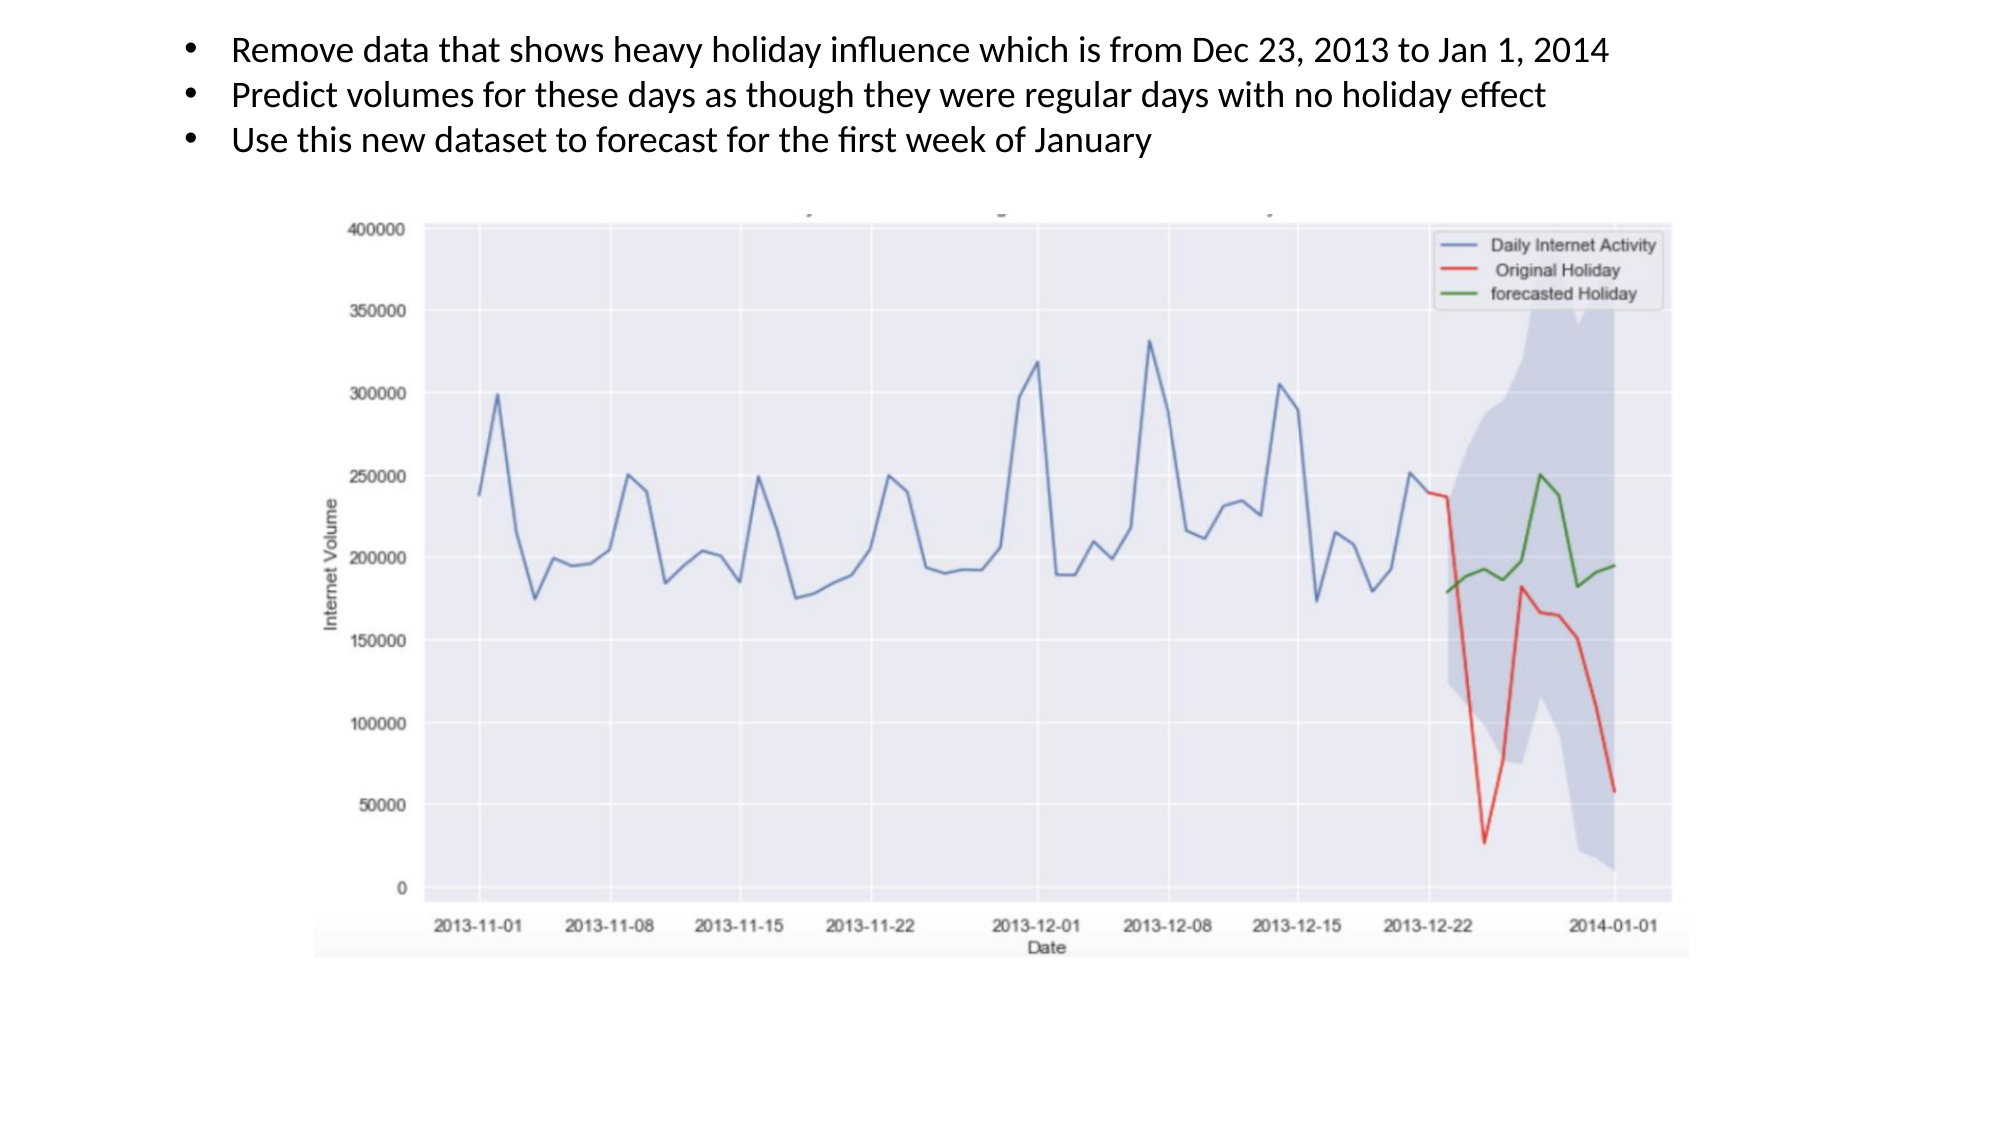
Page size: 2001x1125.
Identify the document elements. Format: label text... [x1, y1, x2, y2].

picture [309, 214, 1691, 958]
text_box Remove data that shows heavy holiday influence which is from Dec 23, 2013 to Jan 1, 2014 Predict volumes for these days as though they were regular days with no holiday effect Use this new dataset to forecast for the first week of January [169, 17, 1856, 258]
